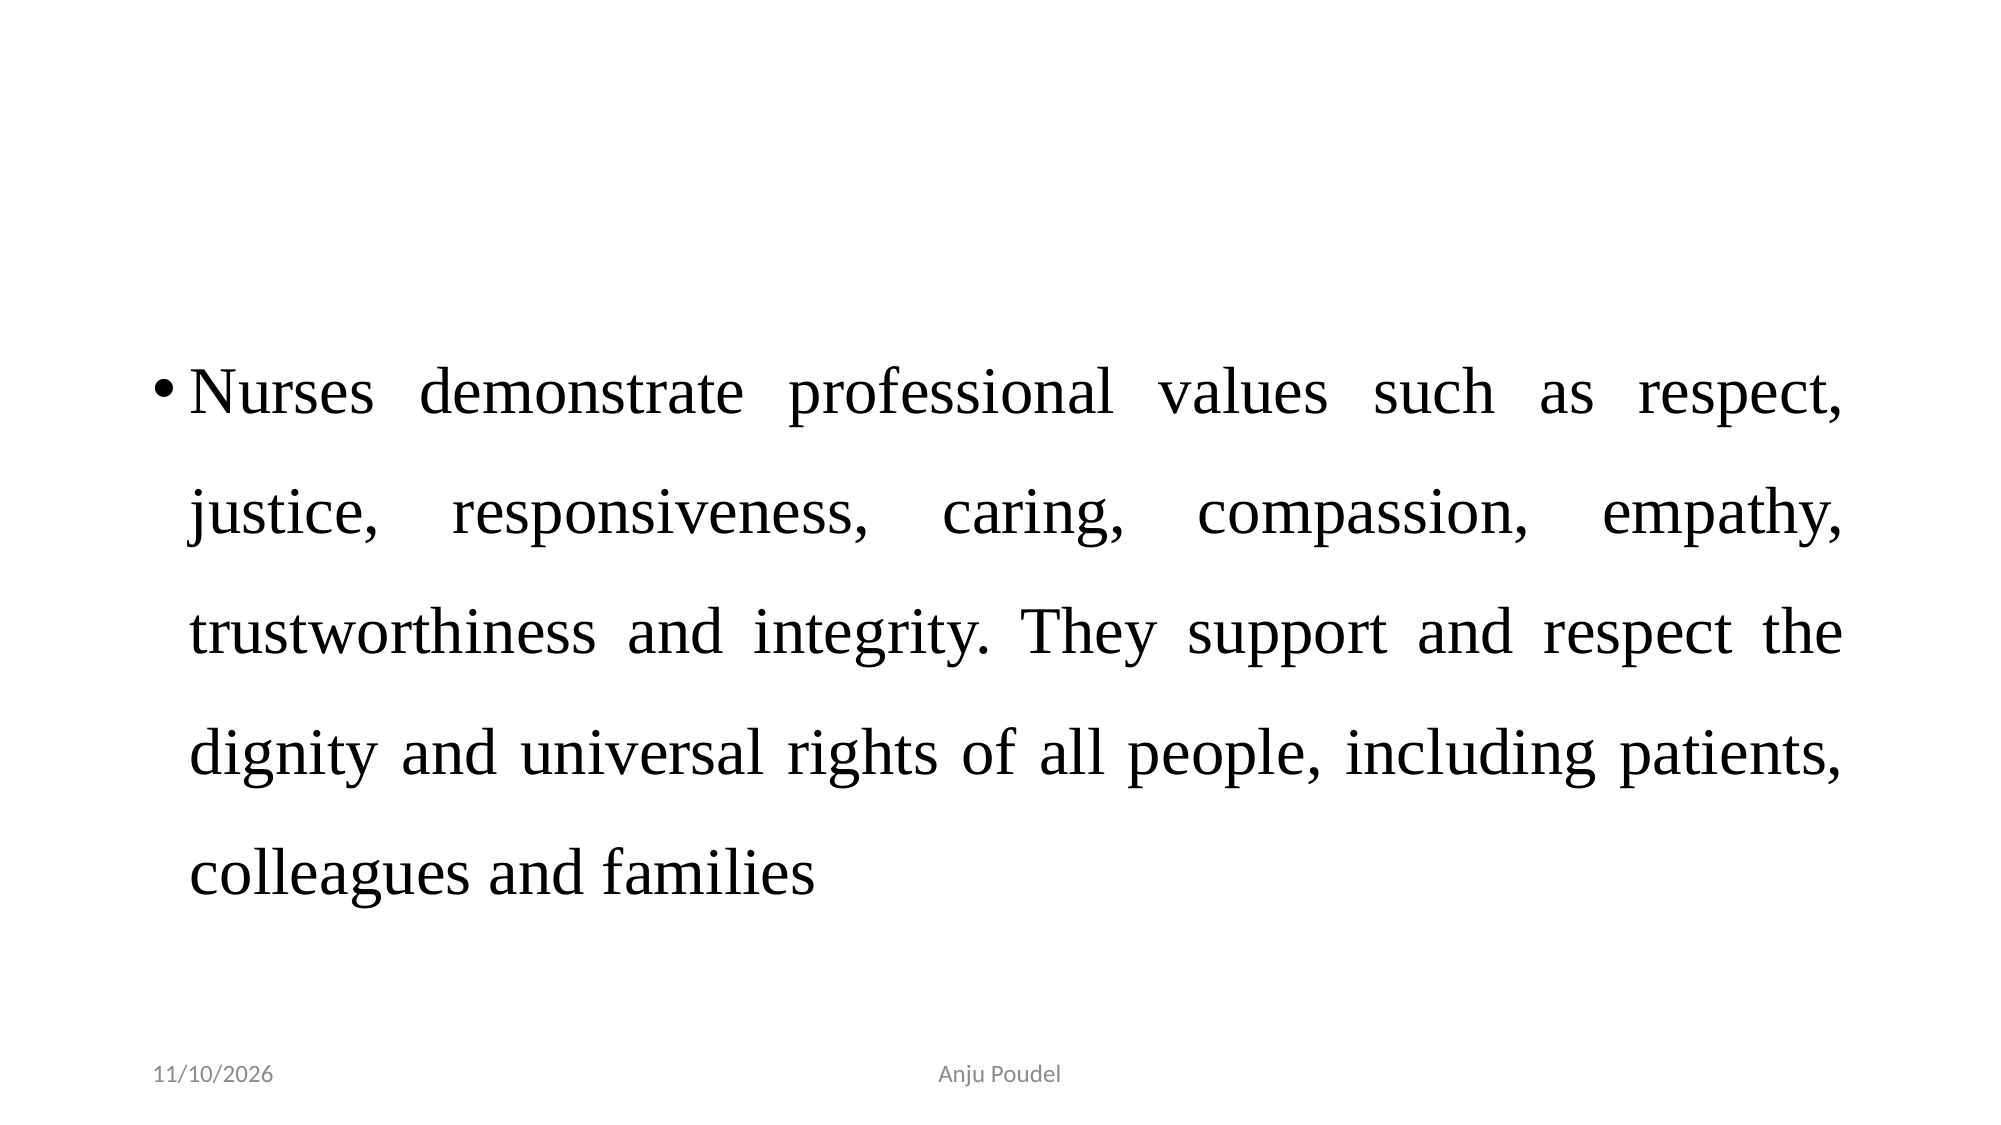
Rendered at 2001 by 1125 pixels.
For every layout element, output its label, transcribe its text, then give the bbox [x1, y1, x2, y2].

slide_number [137, 1042, 588, 1103]
list Nurses demonstrate professional values such as respect, justice, responsiveness, caring, compassion, empathy, trustworthiness and integrity. They support and respect the dignity and universal rights of all people, including patients, colleagues and families [137, 299, 1863, 1014]
footer Anju Poudel [662, 1042, 1338, 1103]
